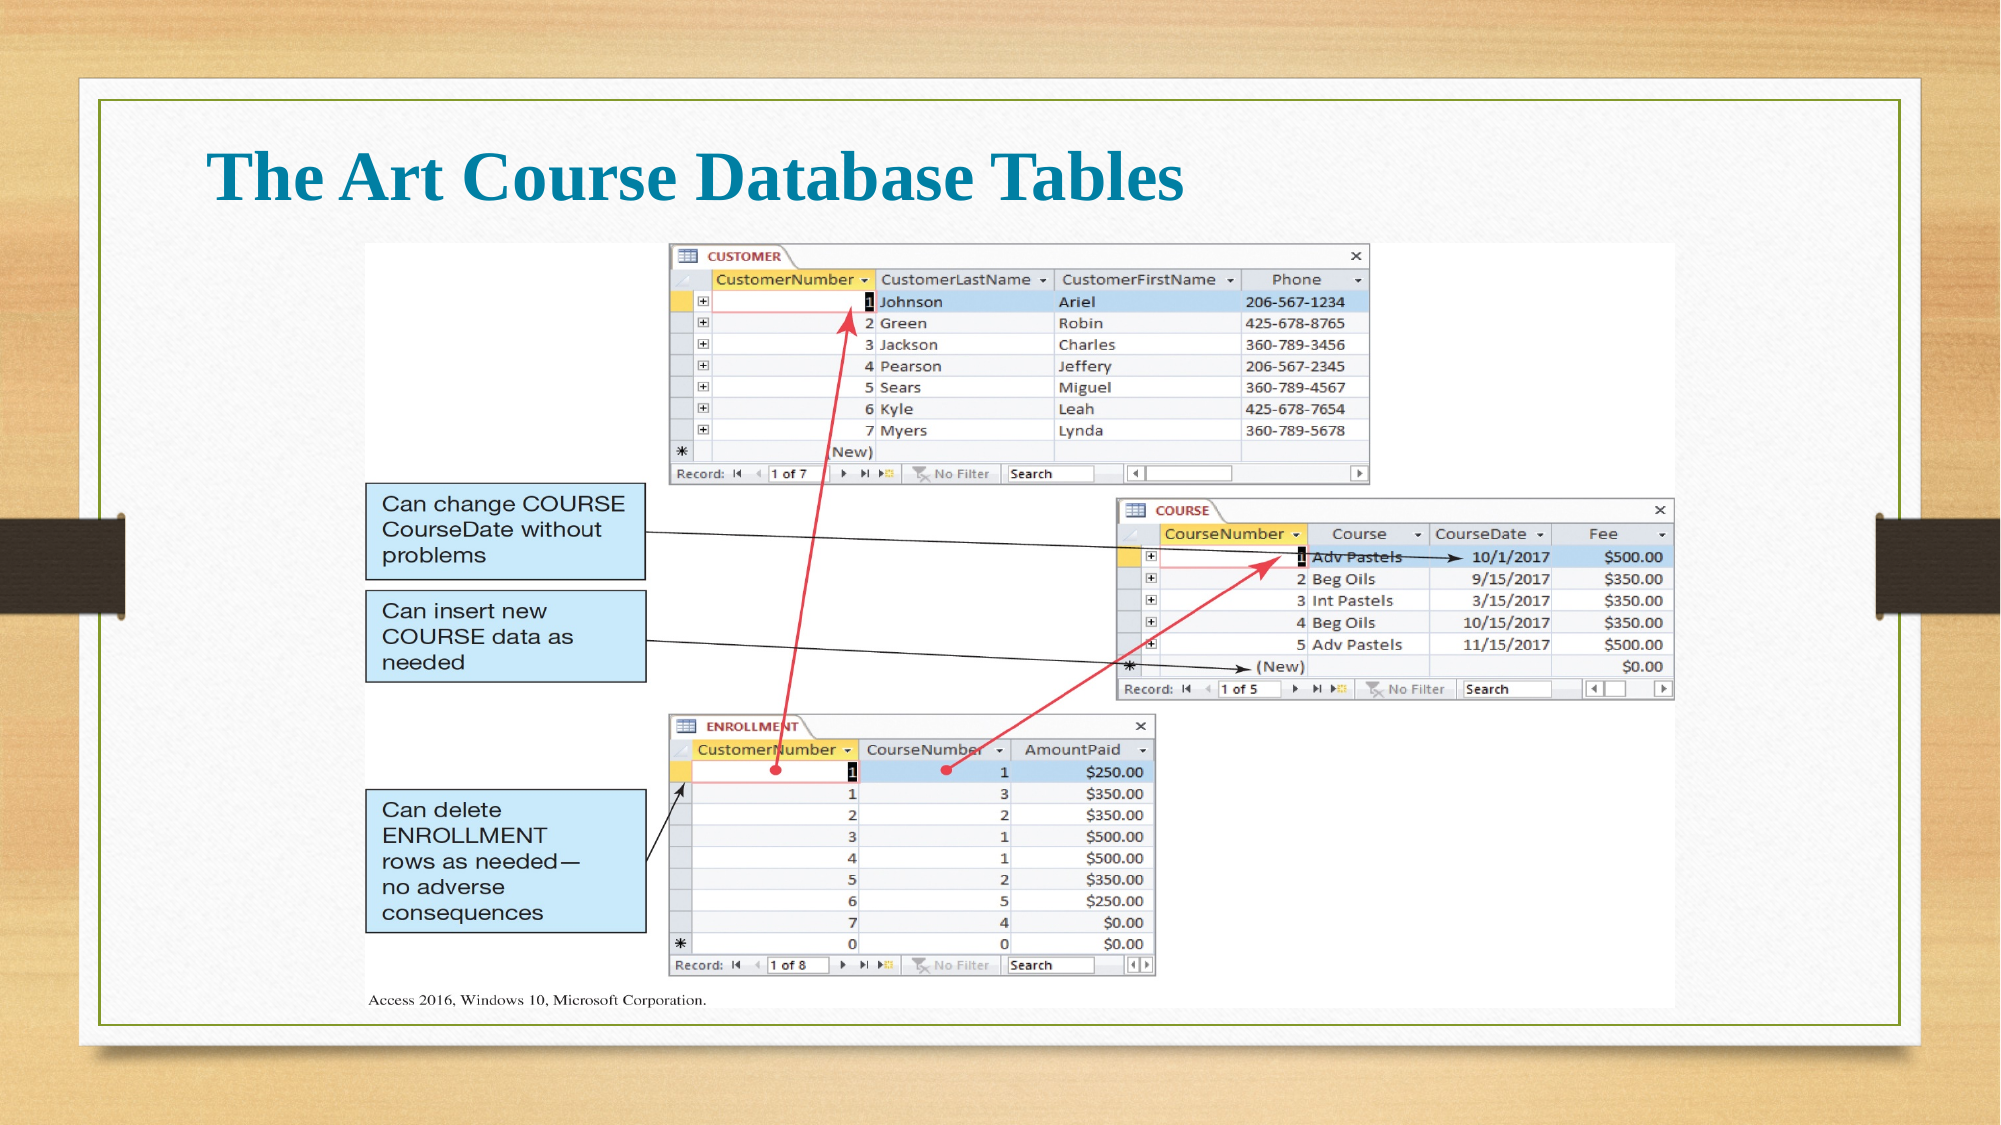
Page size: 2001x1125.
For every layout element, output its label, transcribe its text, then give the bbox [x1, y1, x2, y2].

title The Art Course Database Tables [191, 54, 1542, 230]
picture [0, 0, 2001, 1125]
